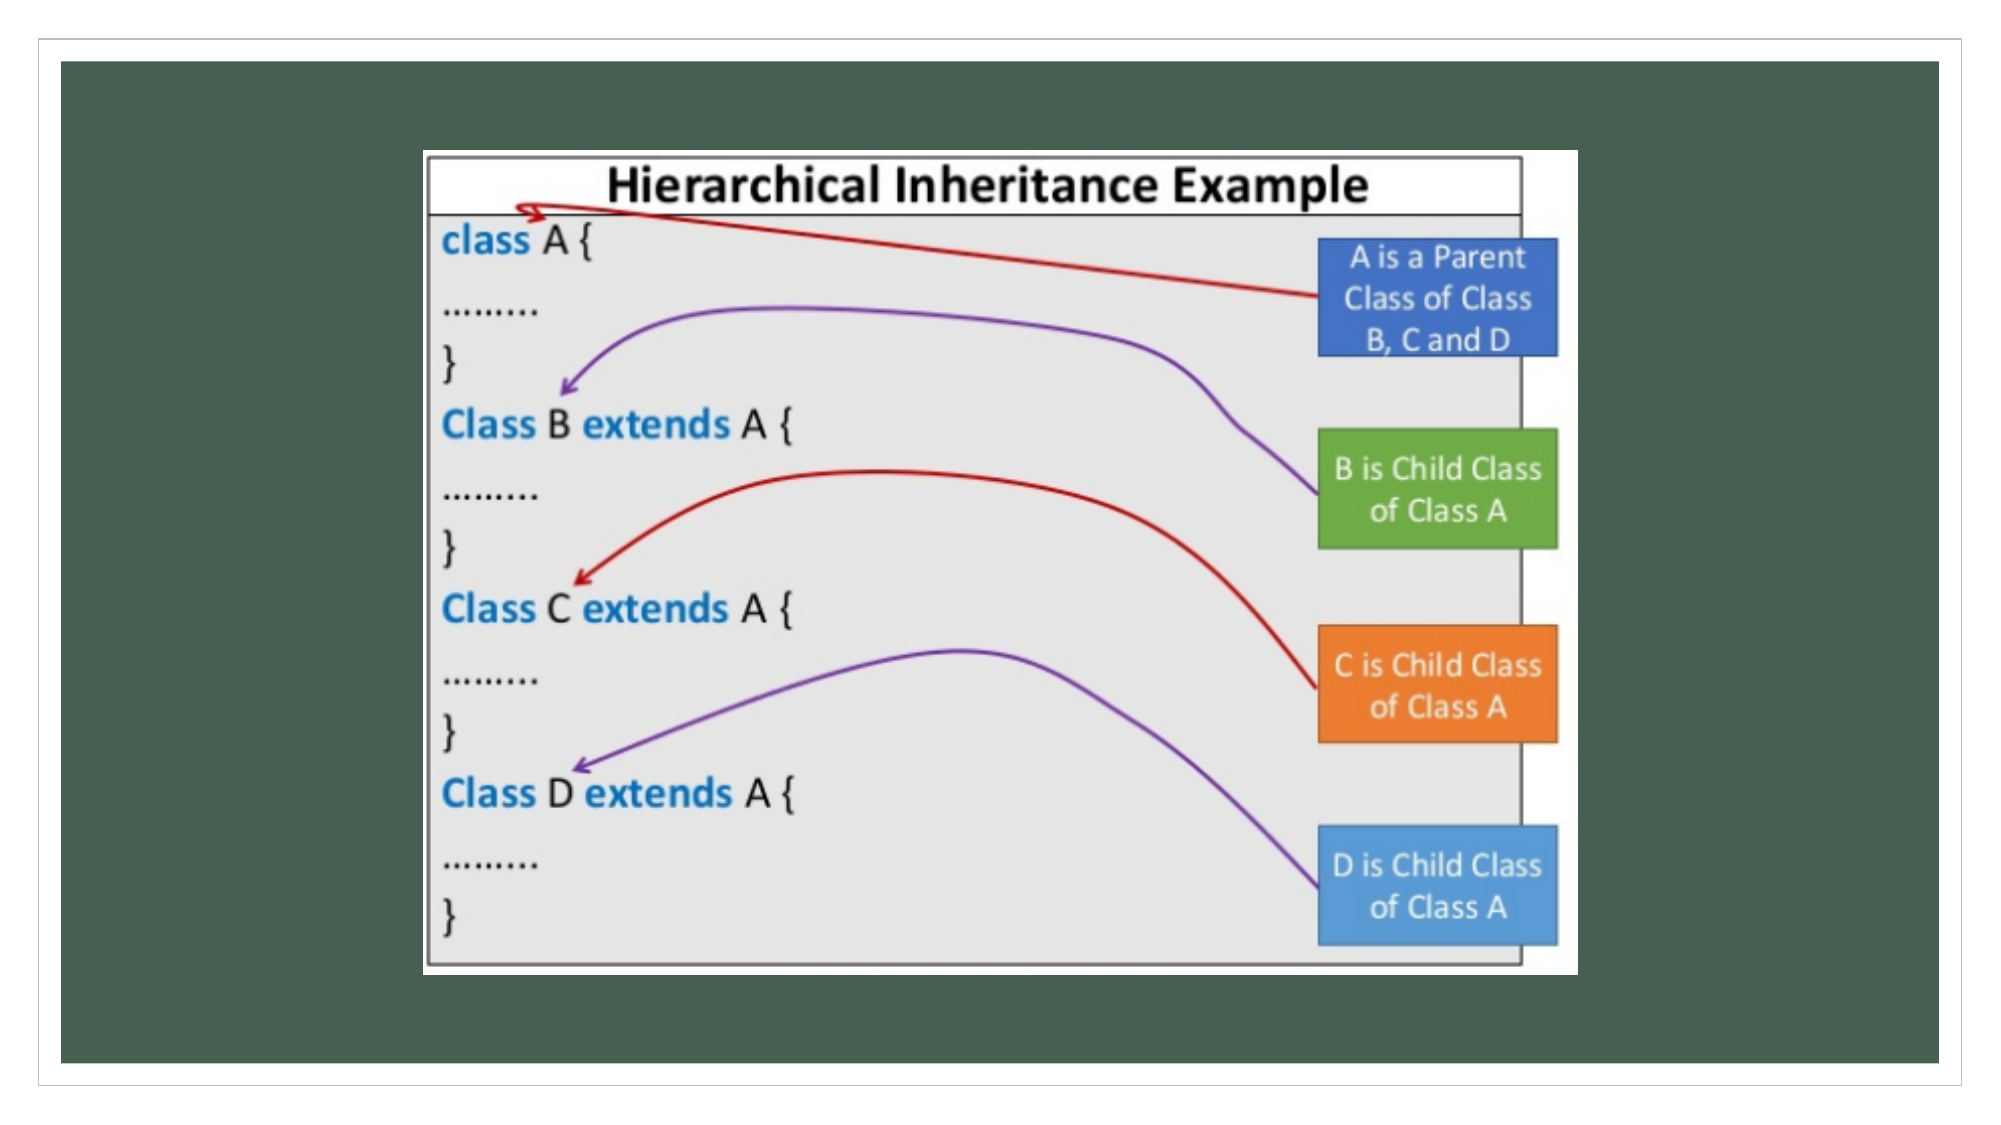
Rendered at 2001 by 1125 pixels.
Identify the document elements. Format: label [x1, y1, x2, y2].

picture [423, 150, 1578, 975]
